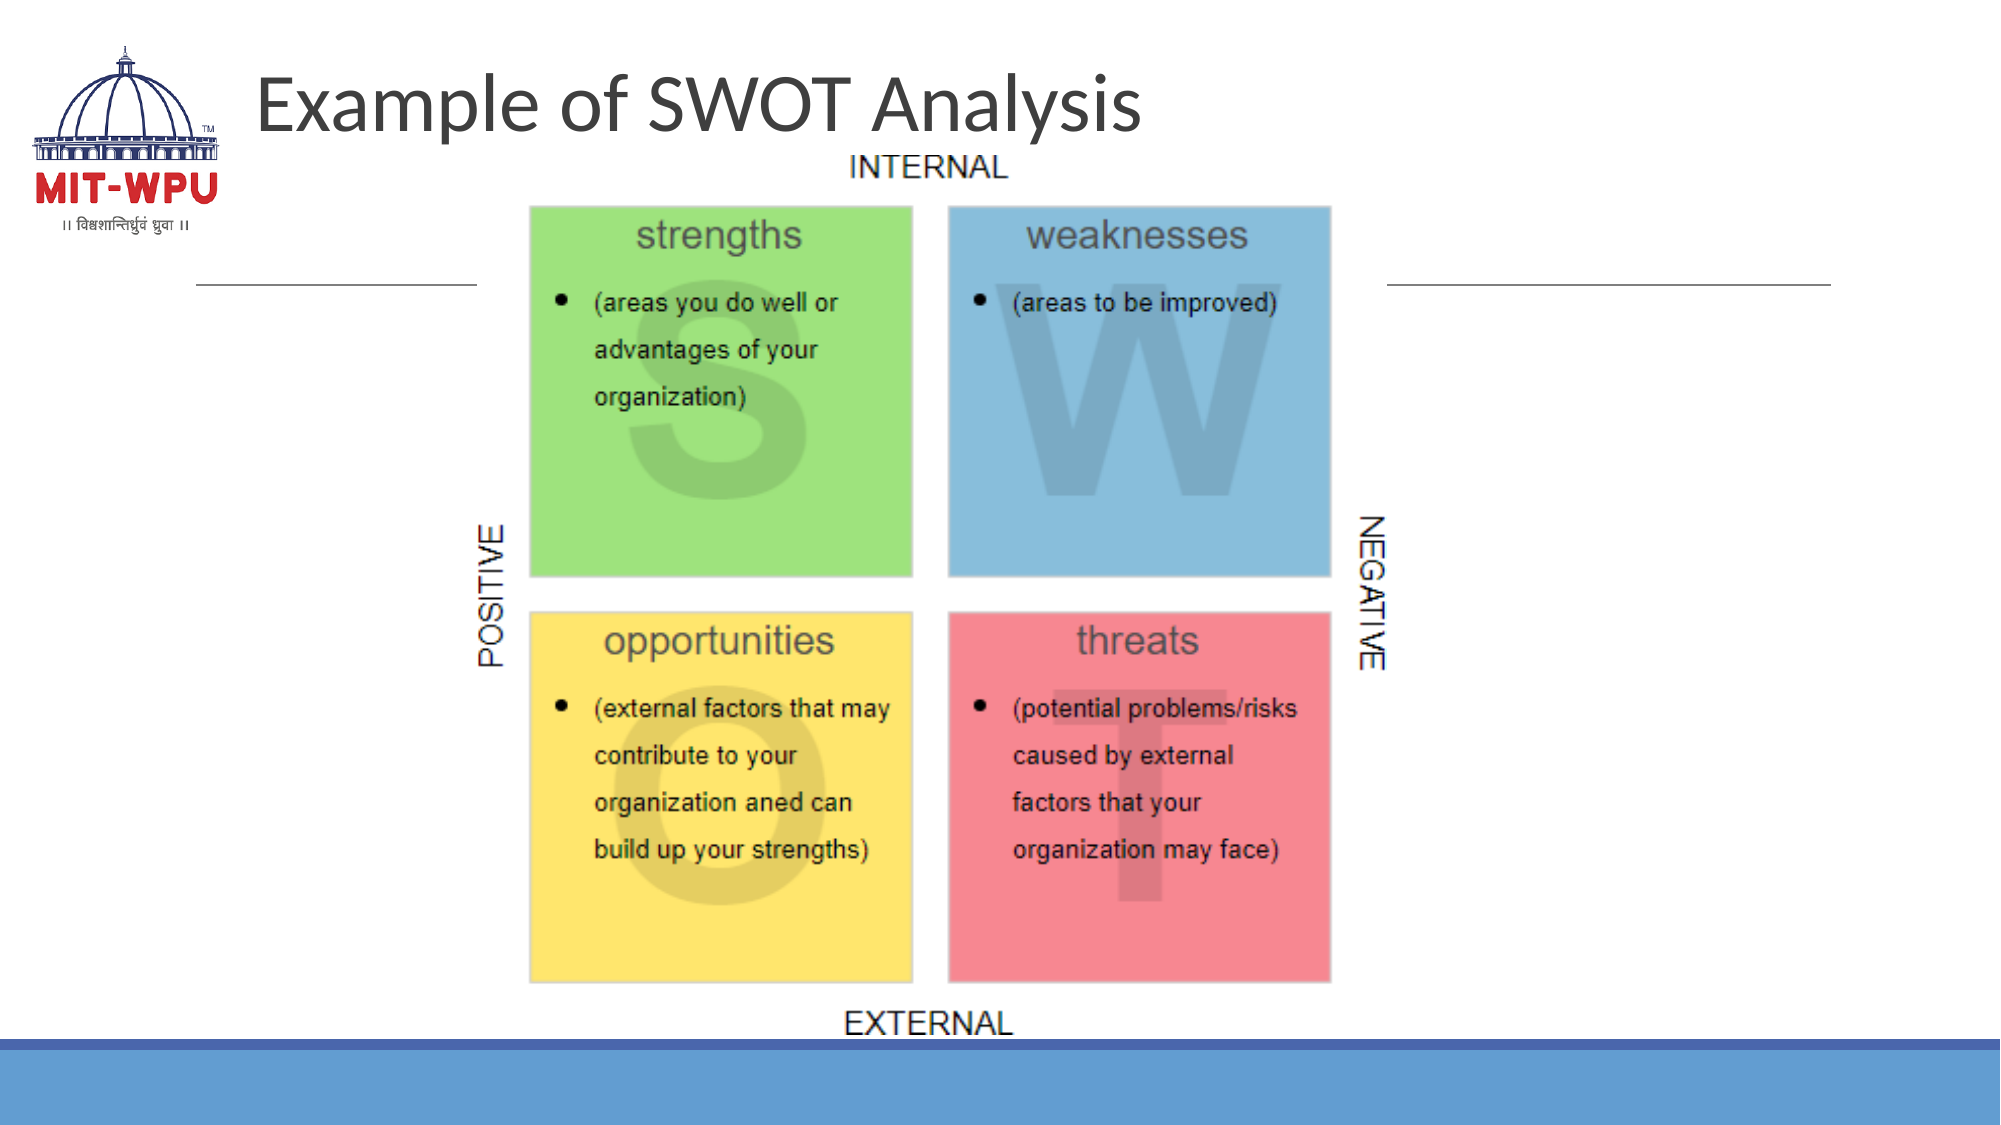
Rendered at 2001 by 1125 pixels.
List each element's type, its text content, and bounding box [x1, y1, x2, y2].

title Example of SWOT Analysis [240, 0, 1966, 156]
picture [476, 155, 1387, 1035]
picture [31, 46, 241, 236]
